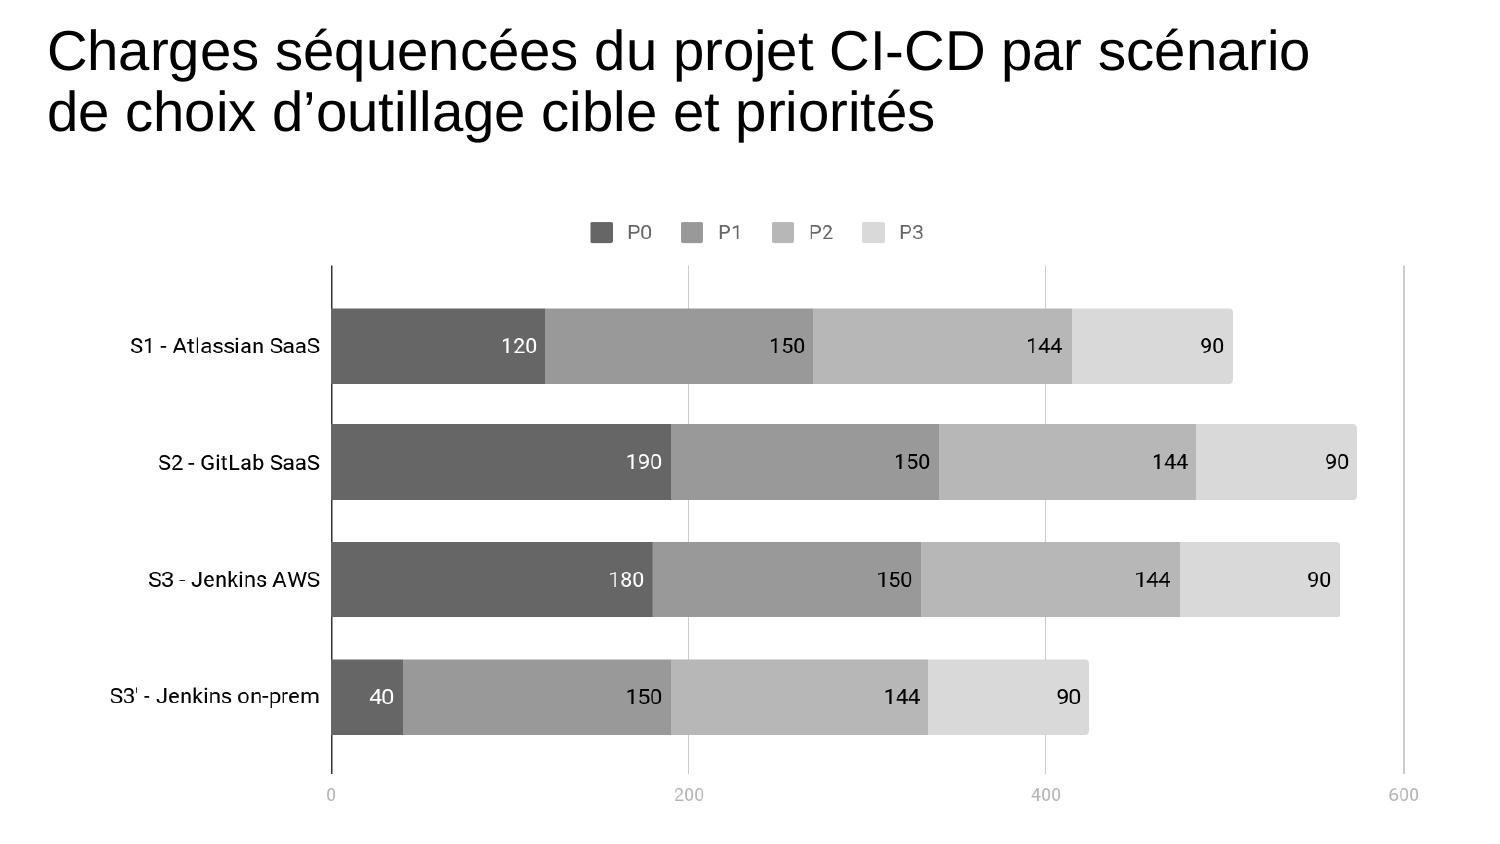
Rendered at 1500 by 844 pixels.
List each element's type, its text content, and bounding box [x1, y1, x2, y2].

picture [74, 187, 1438, 838]
title Charges séquencées du projet CI-CD par scénario de choix d’outillage cible et priorités [41, 16, 1313, 111]
